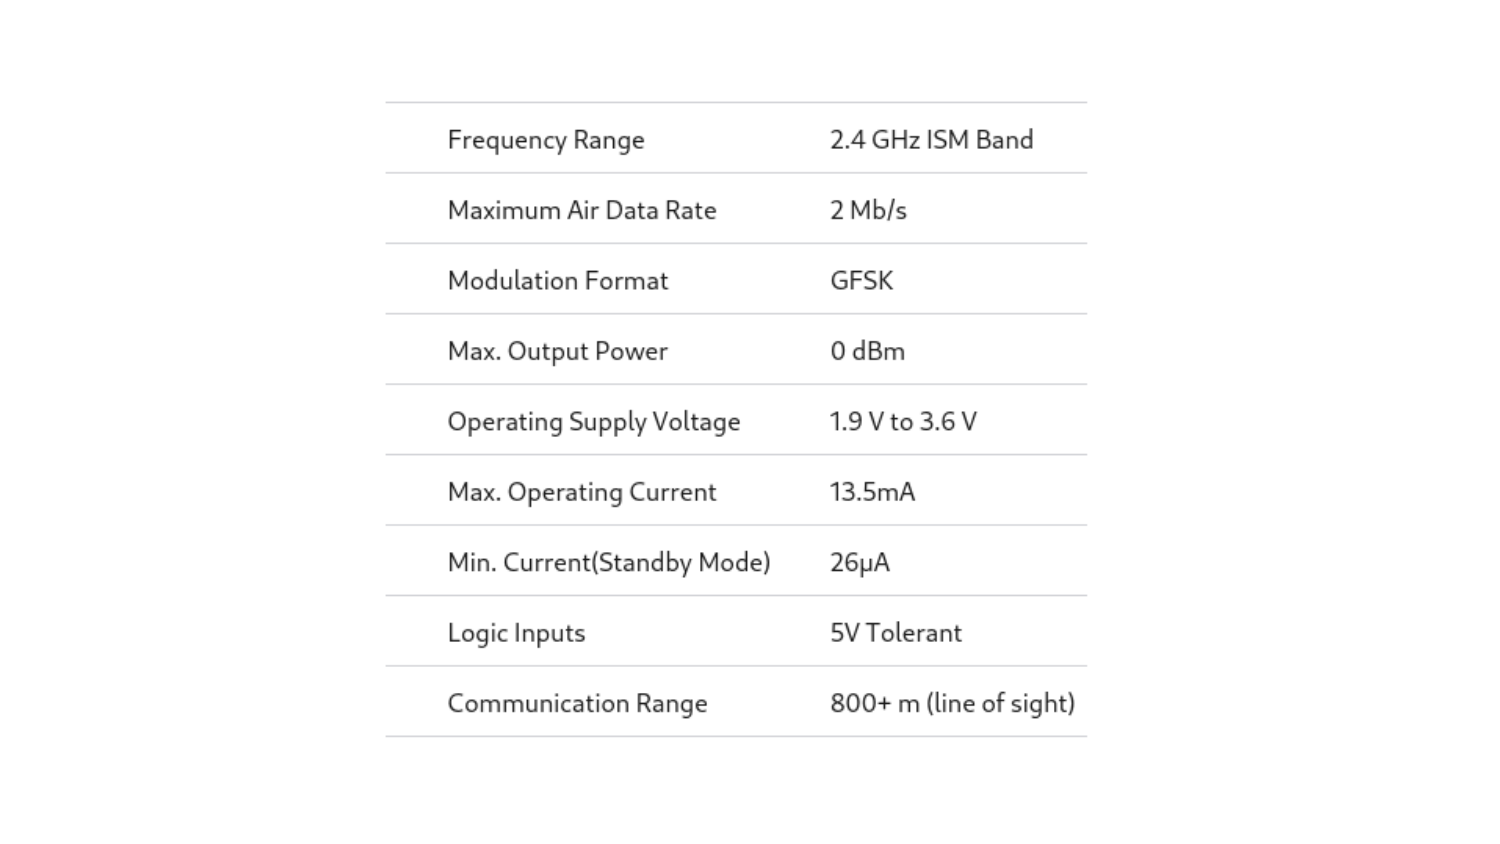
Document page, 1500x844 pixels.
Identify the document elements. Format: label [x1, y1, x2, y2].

picture [328, 80, 1172, 764]
